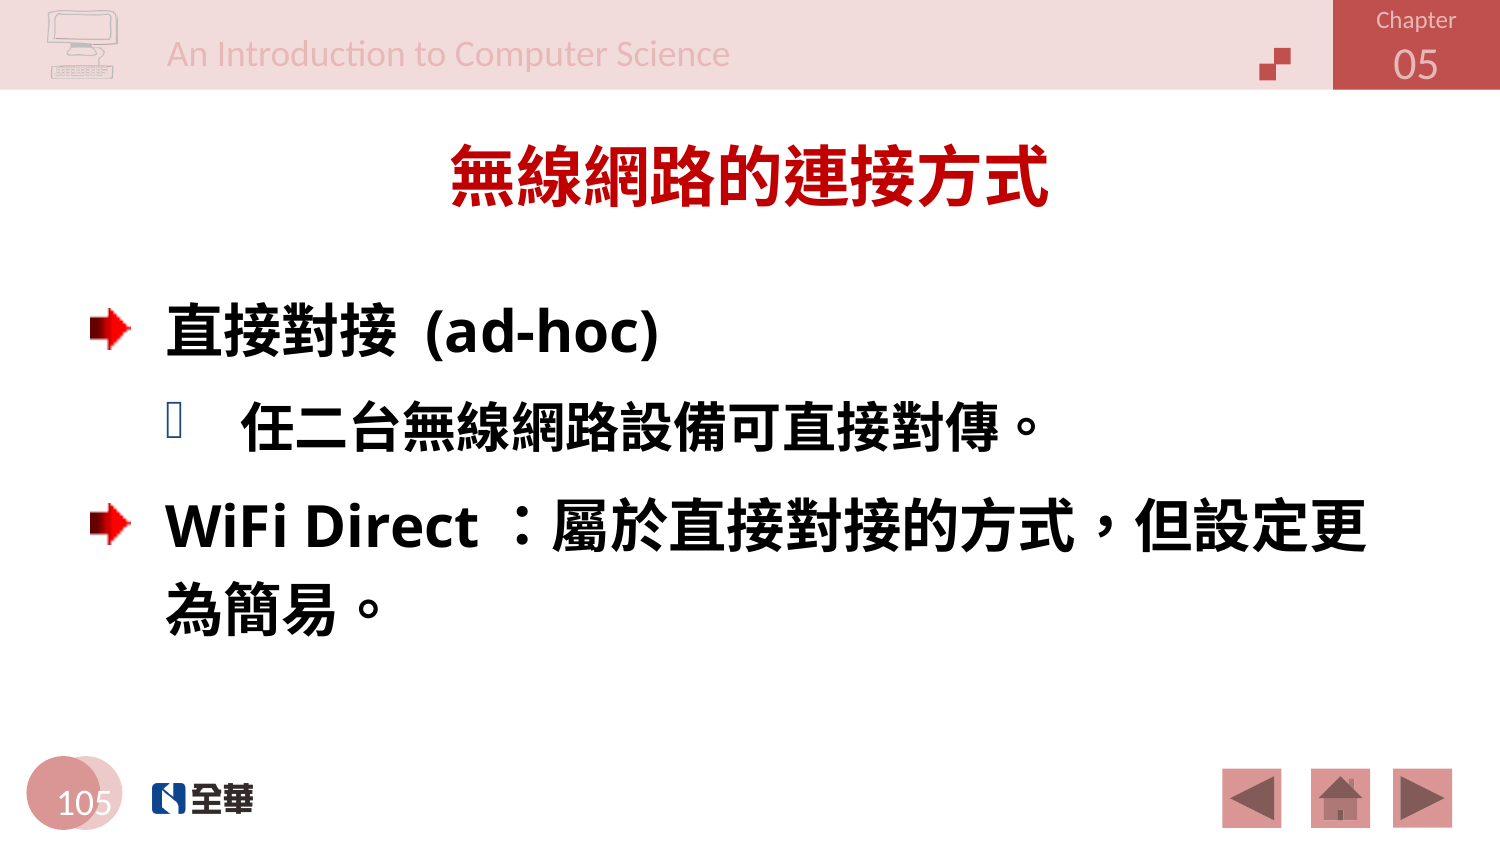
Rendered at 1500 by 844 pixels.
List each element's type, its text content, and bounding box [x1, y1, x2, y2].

title 無線網路的連接方式 [75, 104, 1425, 245]
picture [152, 783, 253, 814]
picture [90, 308, 131, 350]
picture [90, 503, 131, 545]
list 直接對接 (ad-hoc) 任二台無線網路設備可直接對傳。 WiFi Direct：屬於直接對接的方式，但設定更為簡易。 [75, 272, 1425, 754]
picture [47, 10, 118, 79]
